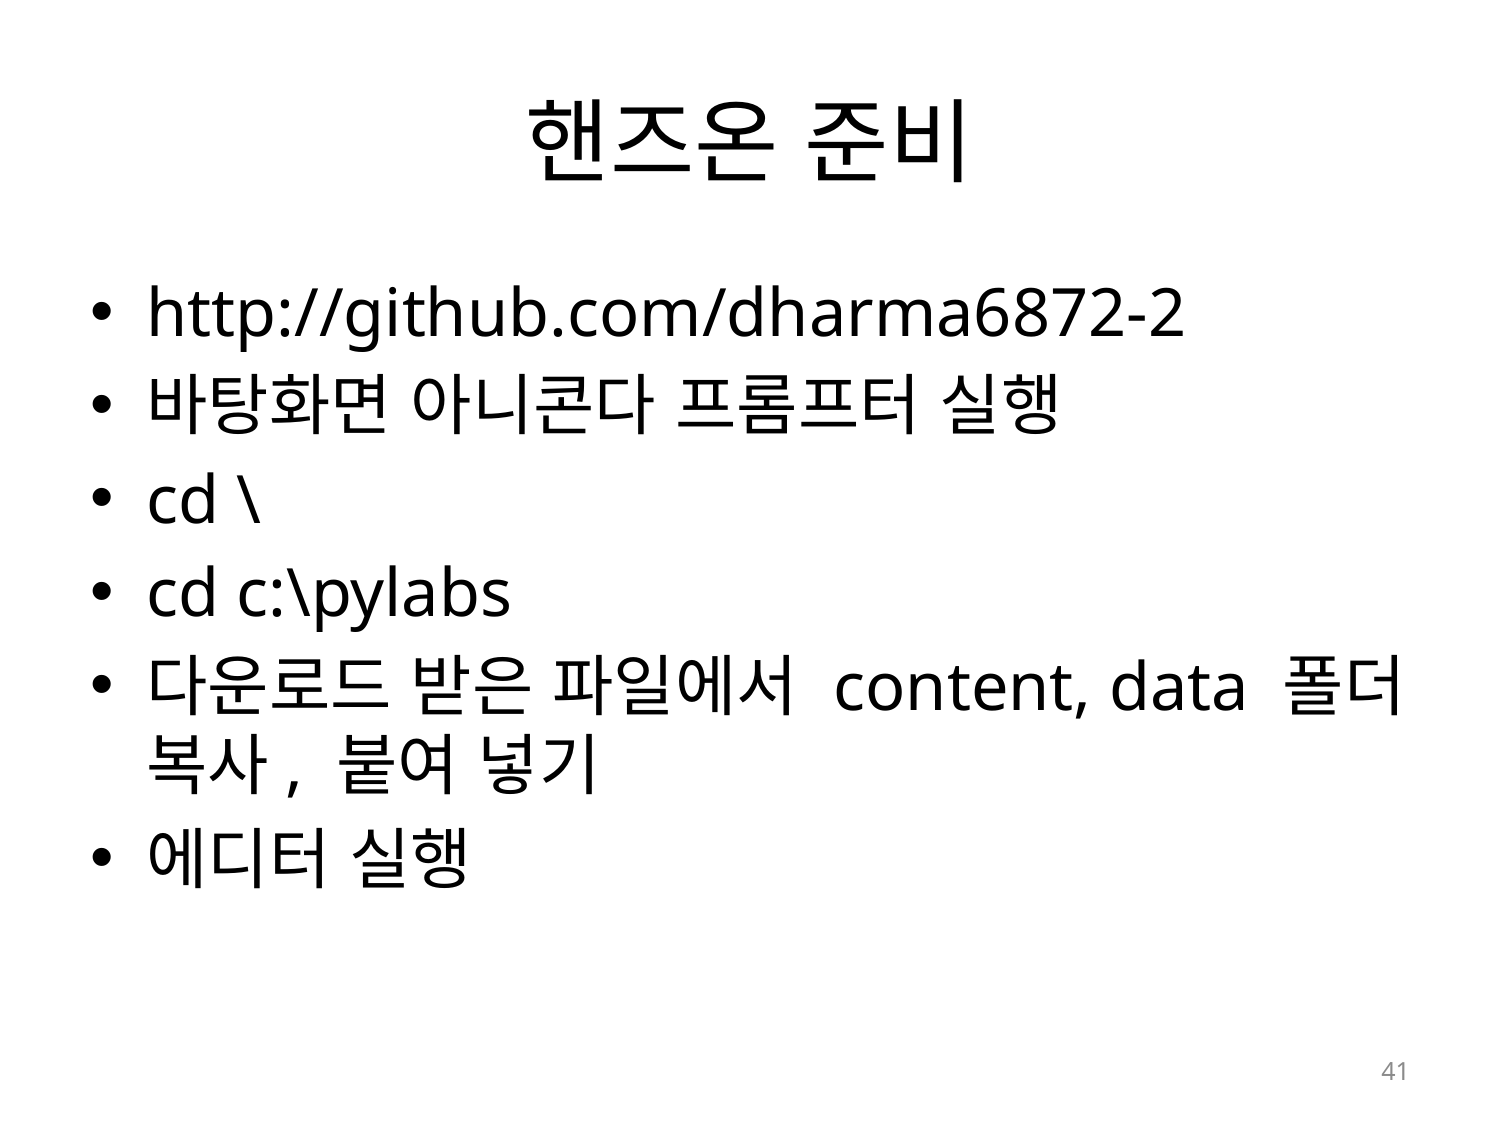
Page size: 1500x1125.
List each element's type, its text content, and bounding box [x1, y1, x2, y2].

slide_number 41 [1074, 1042, 1425, 1103]
title 핸즈온 준비 [75, 45, 1425, 233]
list http://github.com/dharma6872-2 바탕화면 아니콘다 프롬프터 실행 cd \ cd c:\pylabs 다운로드 받은 파일에서 content, data 폴더 복사, 붙여 넣기 에디터 실행 [75, 262, 1425, 1005]
